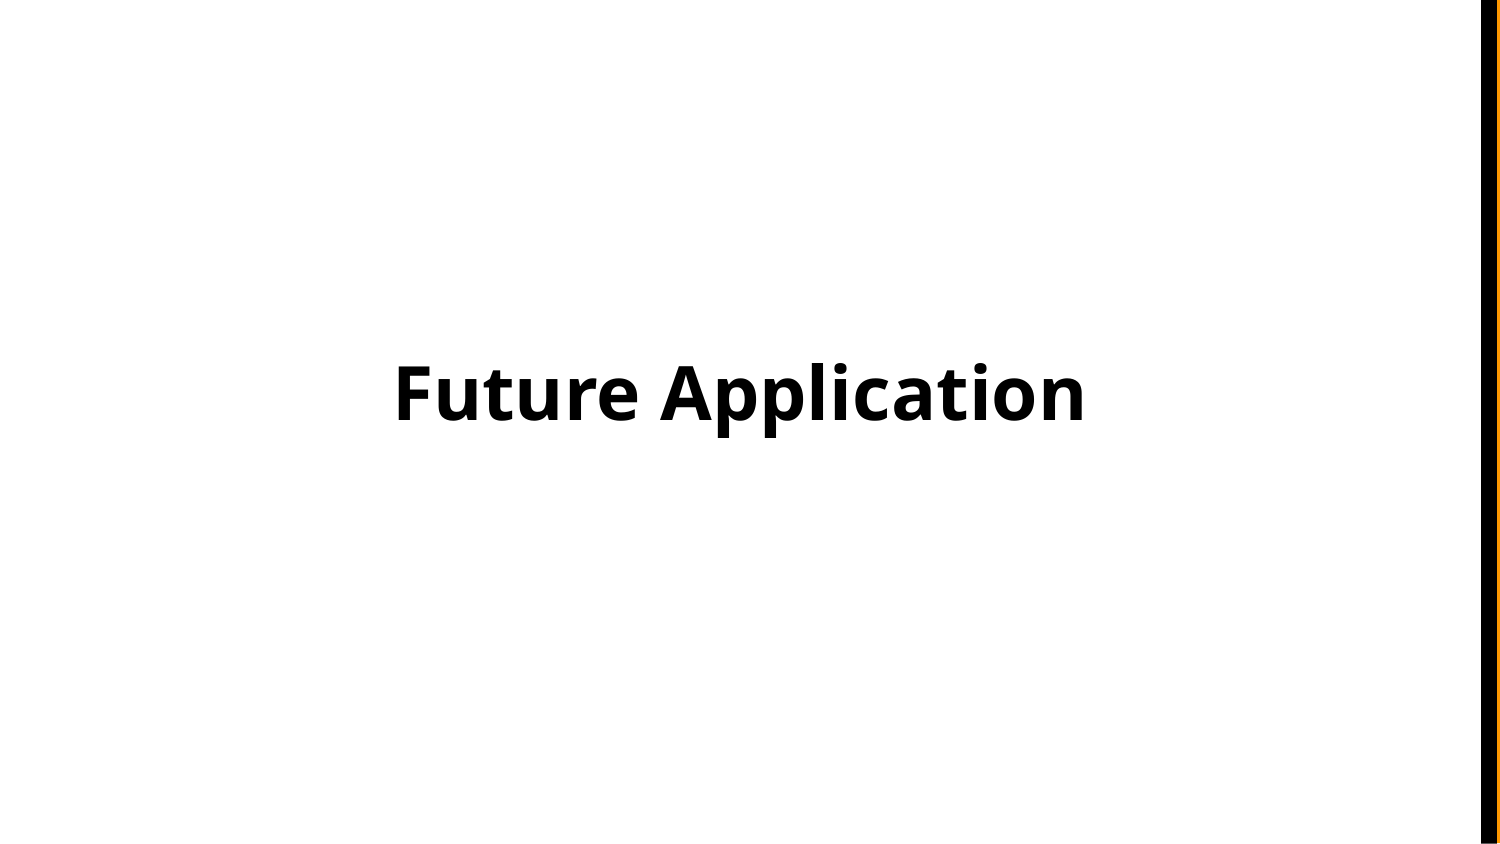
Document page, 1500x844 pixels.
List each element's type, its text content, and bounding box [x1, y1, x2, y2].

title Future Application [112, 259, 1388, 450]
